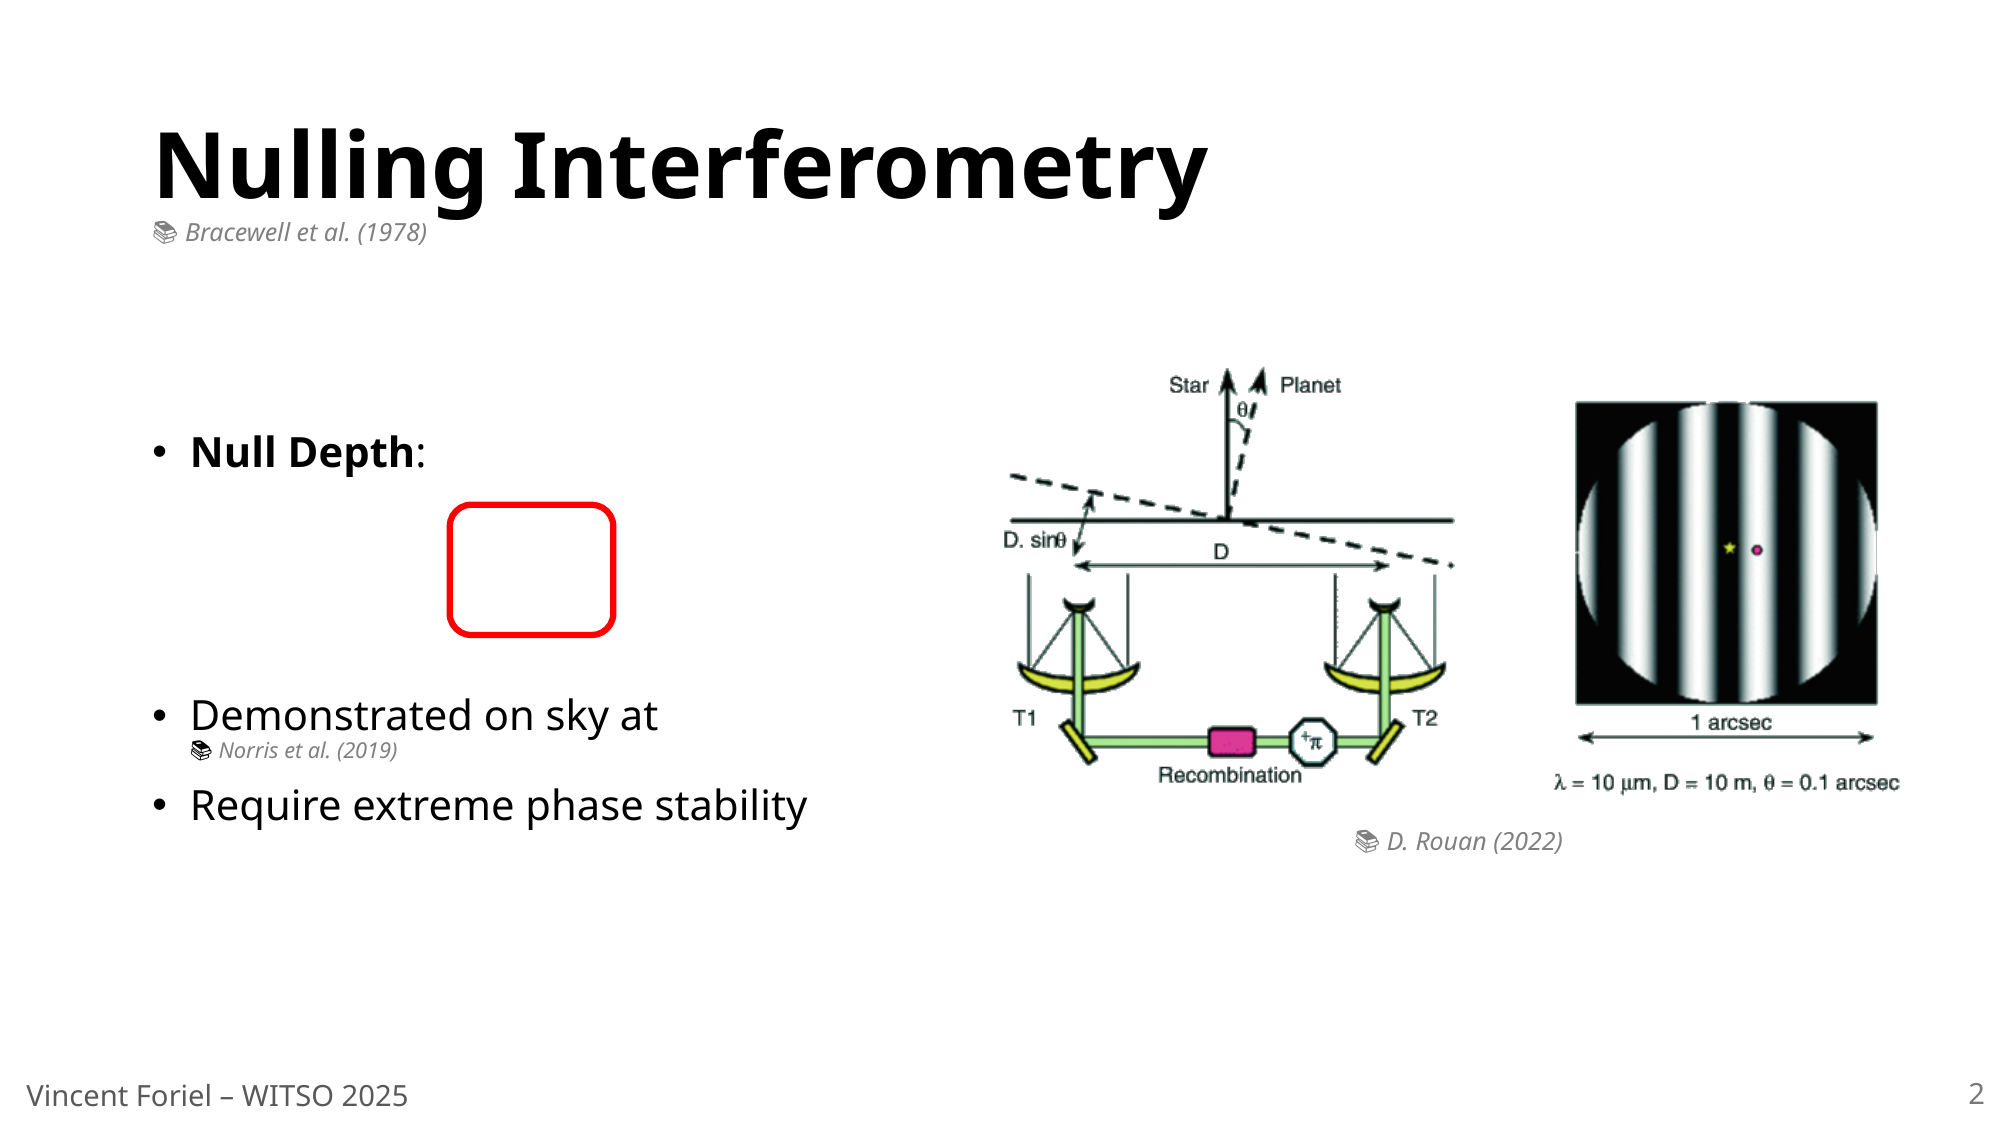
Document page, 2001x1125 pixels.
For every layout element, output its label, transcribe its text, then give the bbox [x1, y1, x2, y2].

title Nulling Interferometry [137, 59, 1863, 278]
text_box 📚 Bracewell et al. (1978) [137, 209, 969, 254]
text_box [985, 342, 1952, 871]
slide_number 2 [1550, 1065, 2000, 1125]
text_box Vincent Foriel – WITSO 2025 [3, 1070, 804, 1120]
text_box [448, 503, 615, 637]
